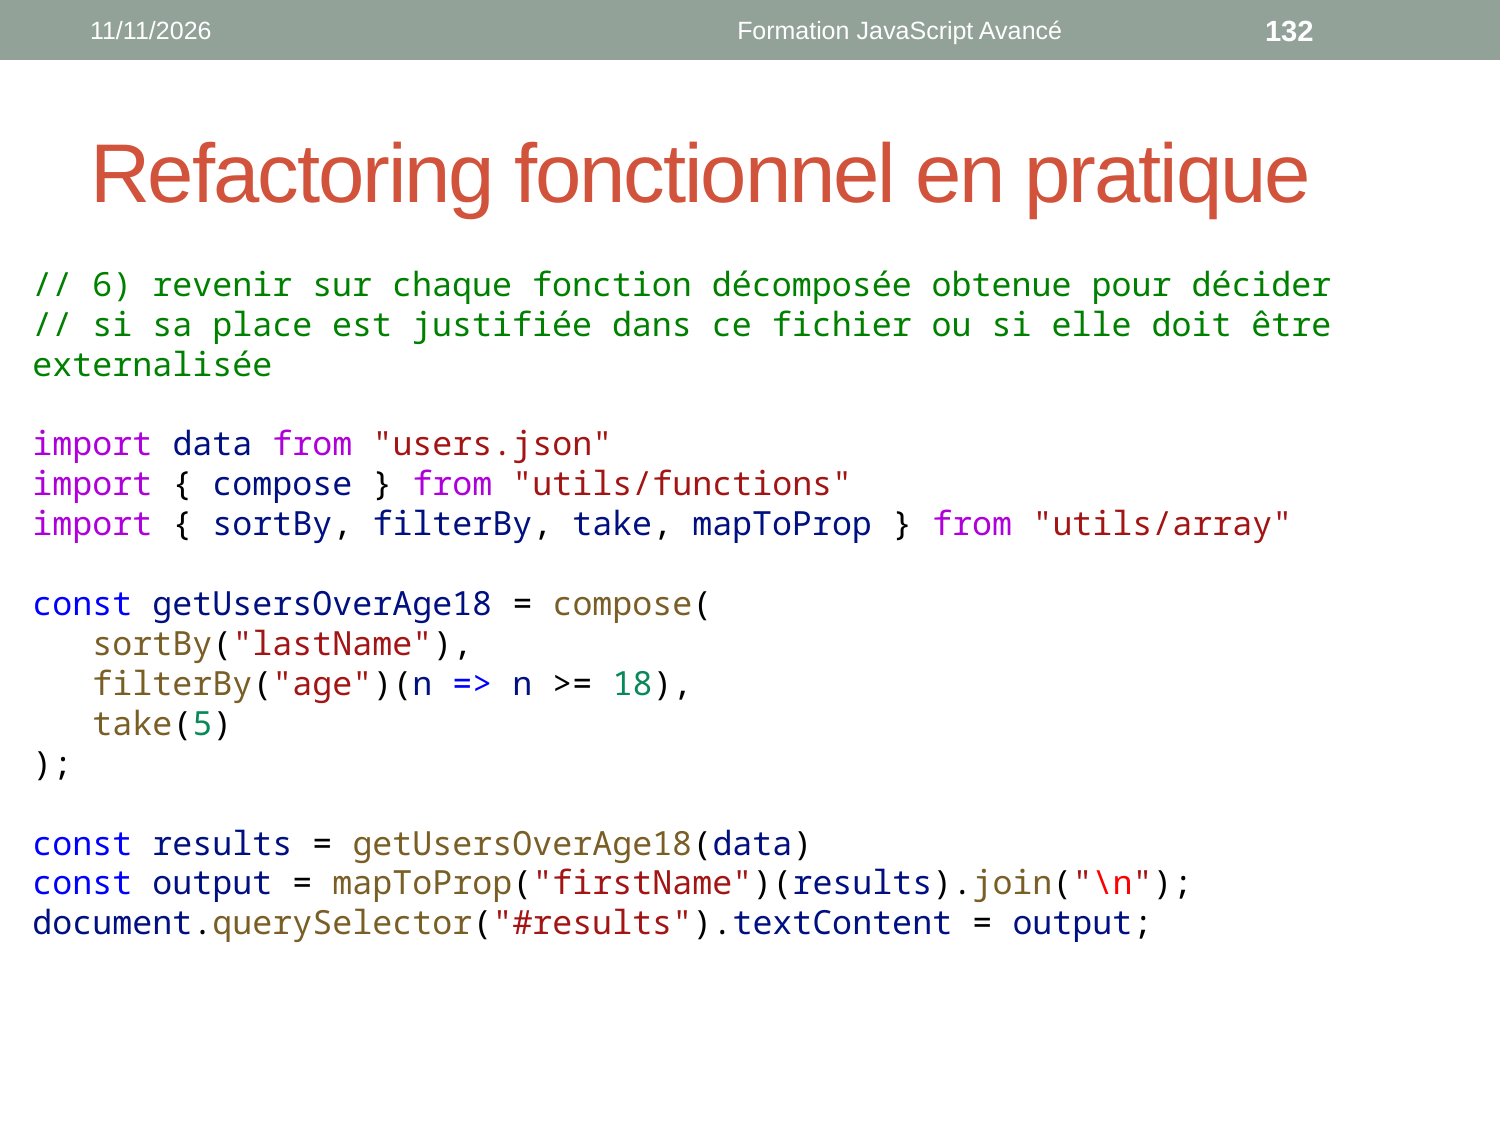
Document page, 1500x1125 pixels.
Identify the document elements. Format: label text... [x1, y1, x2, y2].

text_box // 6) revenir sur chaque fonction décomposée obtenue pour décider // si sa place est justifiée dans ce fichier ou si elle doit être externalisée import data from "users.json" import { compose } from "utils/functions" import { sortBy, filterBy, take, mapToProp } from "utils/array" const getUsersOverAge18 = compose( sortBy("lastName"), filterBy("age")(n => n >= 18), take(5) ); const results = getUsersOverAge18(data) const output = mapToProp("firstName")(results).join("\n"); document.querySelector("#results").textContent = output; [17, 255, 1483, 949]
title Refactoring fonctionnel en pratique [75, 87, 1425, 250]
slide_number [75, 3, 550, 57]
footer Formation JavaScript Avancé [562, 3, 1238, 57]
slide_number 132 [1250, 3, 1425, 57]
